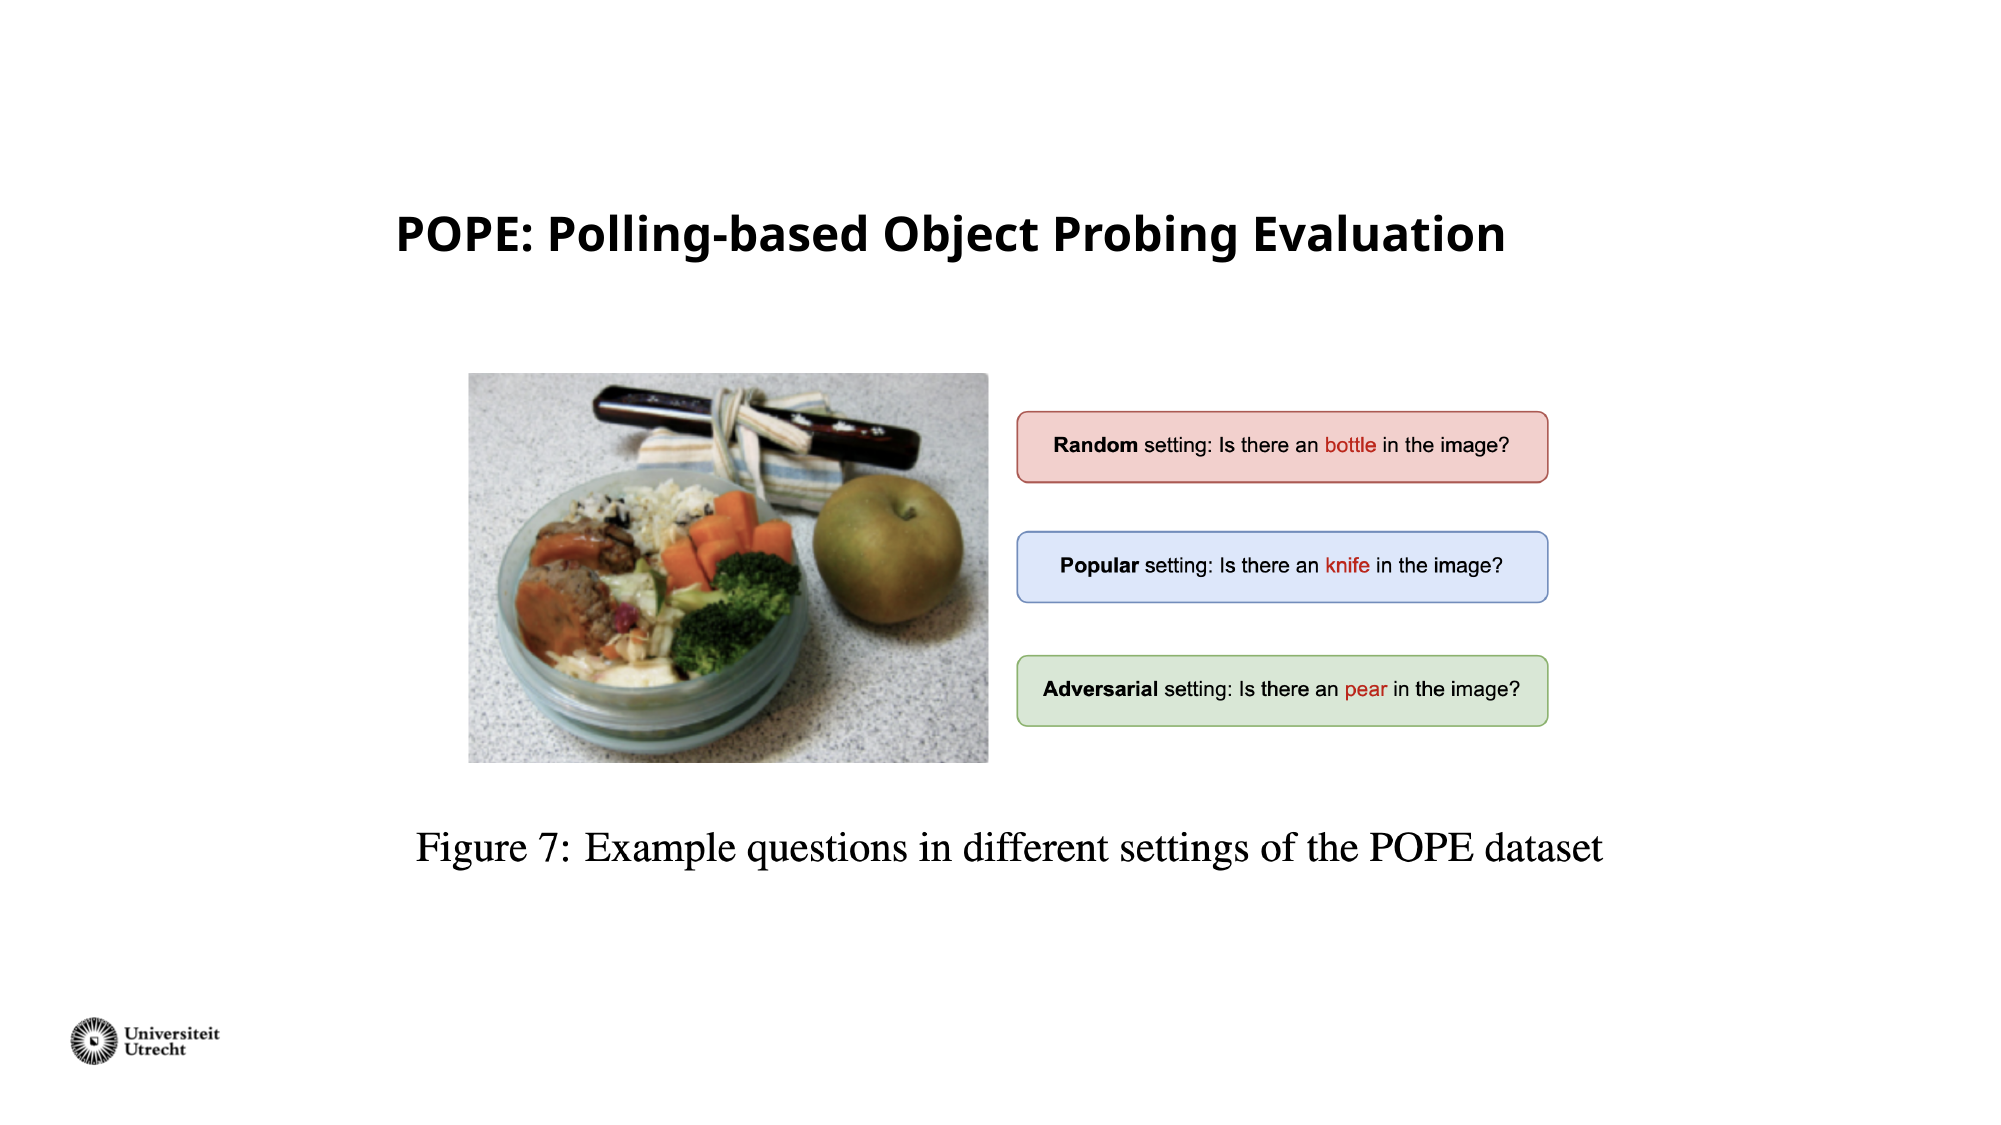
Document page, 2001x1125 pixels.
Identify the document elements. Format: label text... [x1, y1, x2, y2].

picture [362, 317, 1638, 892]
title POPE: Polling-based Object Probing Evaluation [380, 196, 1621, 316]
picture [31, 984, 315, 1096]
